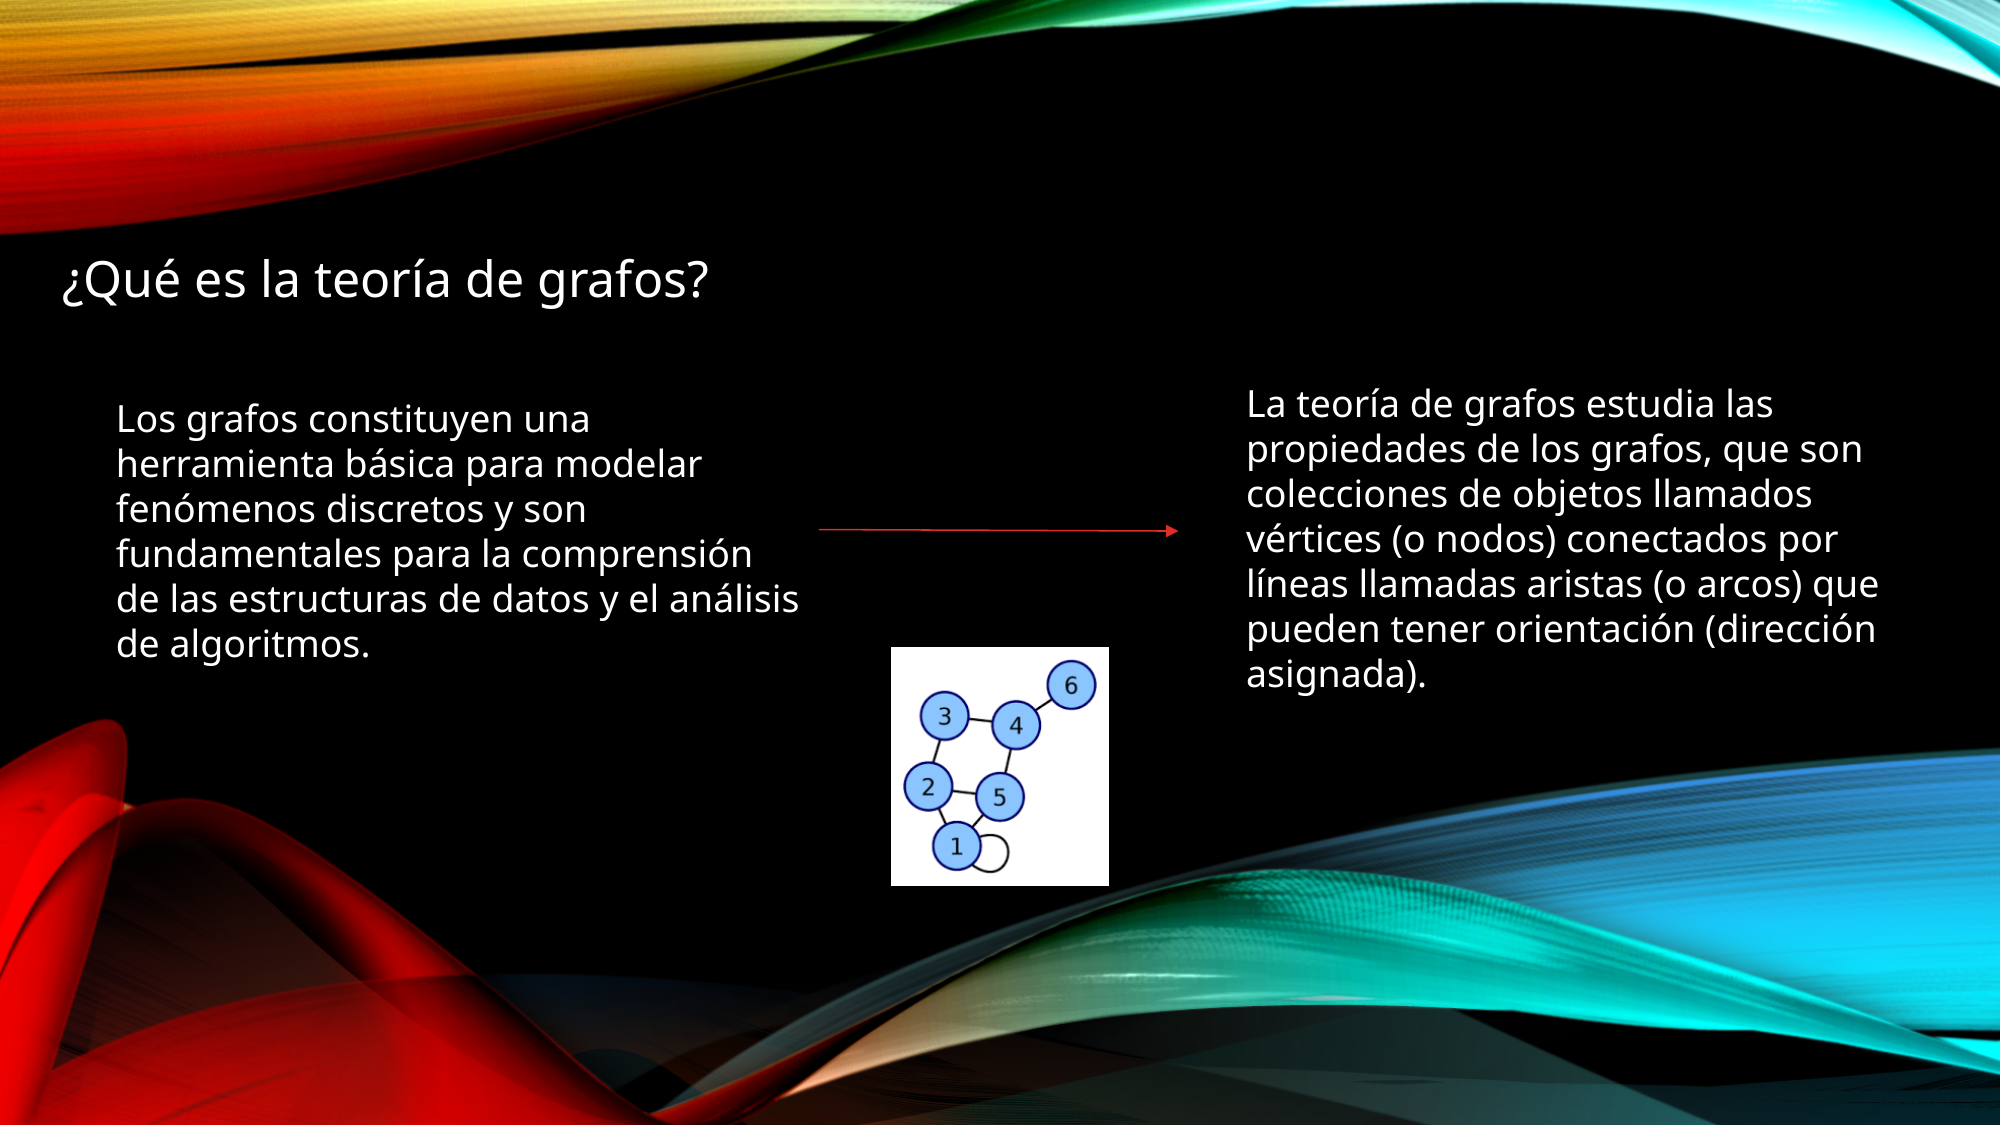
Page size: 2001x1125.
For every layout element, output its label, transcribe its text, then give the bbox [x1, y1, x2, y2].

text_box Los grafos constituyen una herramienta básica para modelar fenómenos discretos y son fundamentales para la comprensión de las estructuras de datos y el análisis de algoritmos. [100, 387, 819, 672]
picture [0, 0, 2000, 237]
text_box La teoría de grafos estudia las propiedades de los grafos, que son colecciones de objetos llamados vértices (o nodos) conectados por líneas llamadas aristas (o arcos) que pueden tener orientación (dirección asignada). [1231, 373, 1899, 703]
text_box ¿Qué es la teoría de grafos? [47, 240, 784, 315]
picture [0, 646, 2000, 1125]
